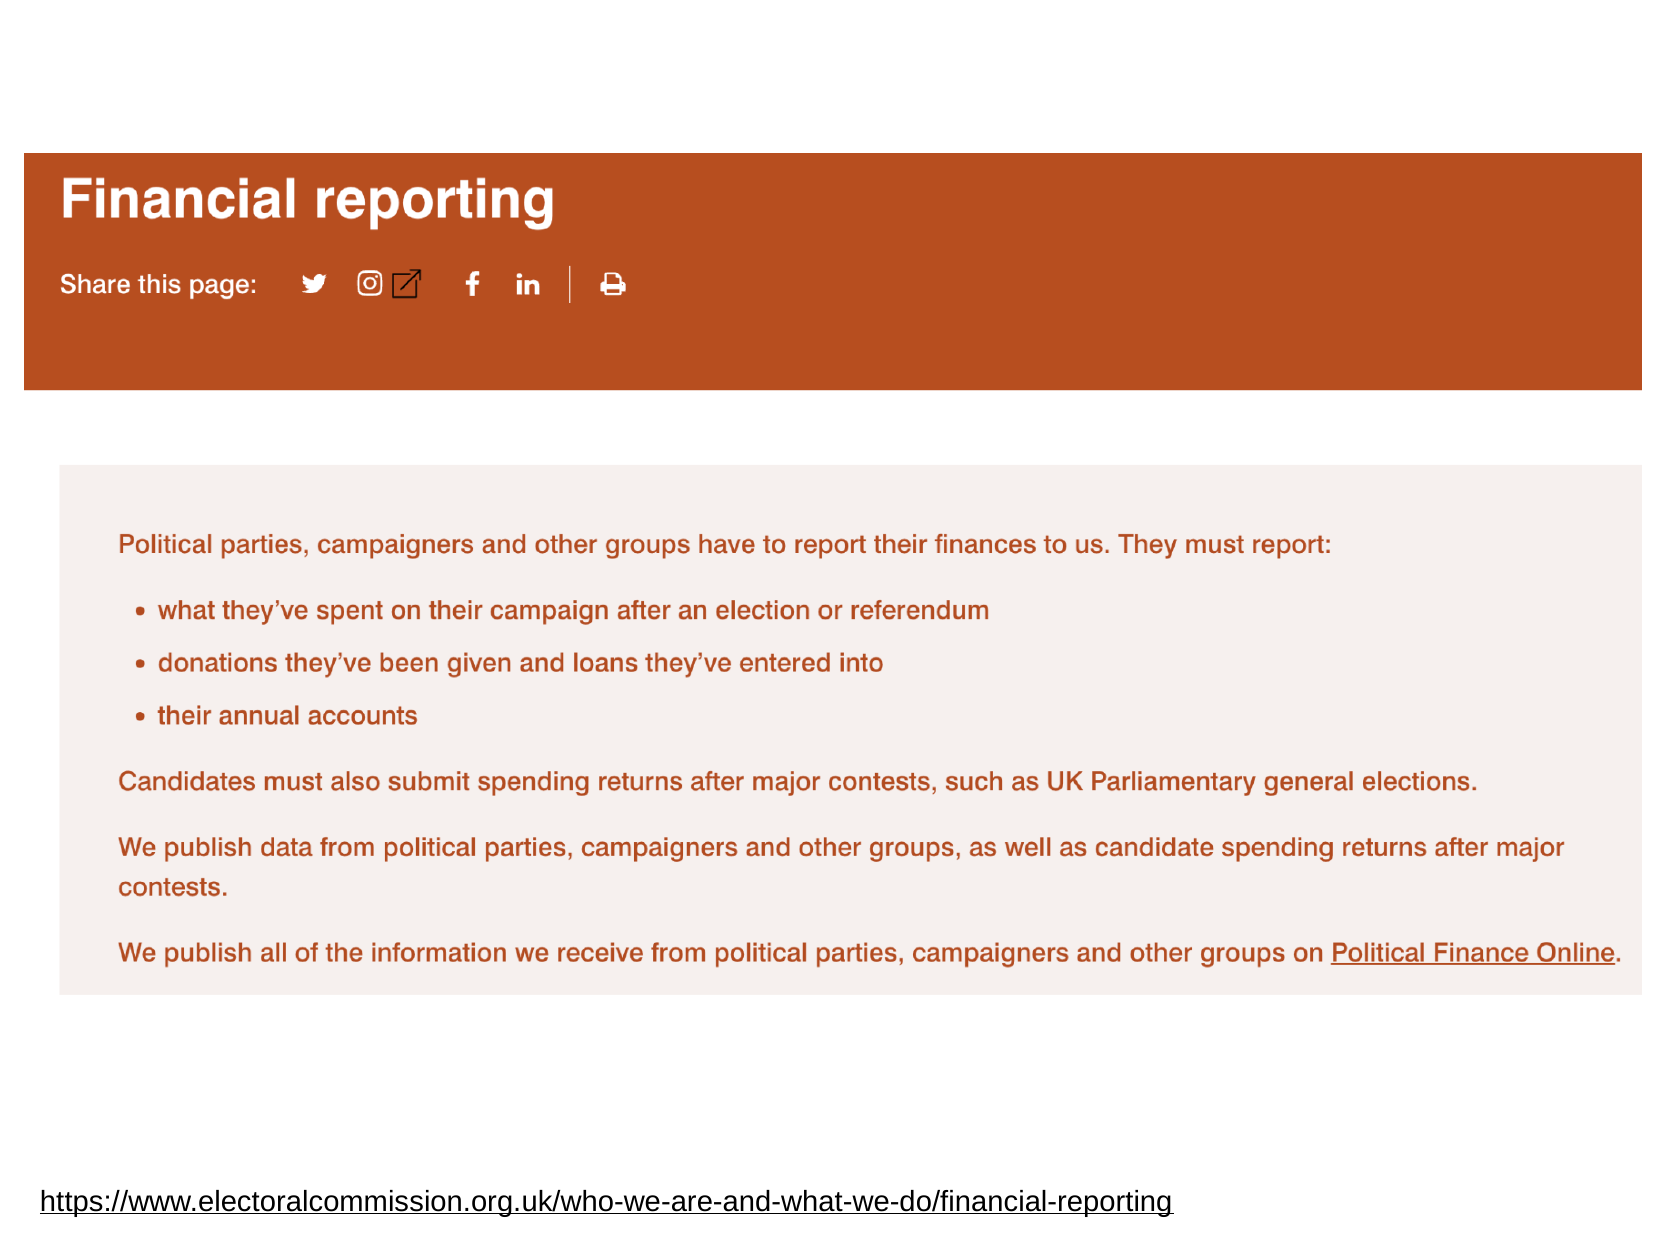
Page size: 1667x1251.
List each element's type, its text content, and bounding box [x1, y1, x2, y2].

text_box https://www.electoralcommission.org.uk/who-we-are-and-what-we-do/financial-reporting [24, 1166, 1642, 1232]
picture [24, 152, 1642, 995]
